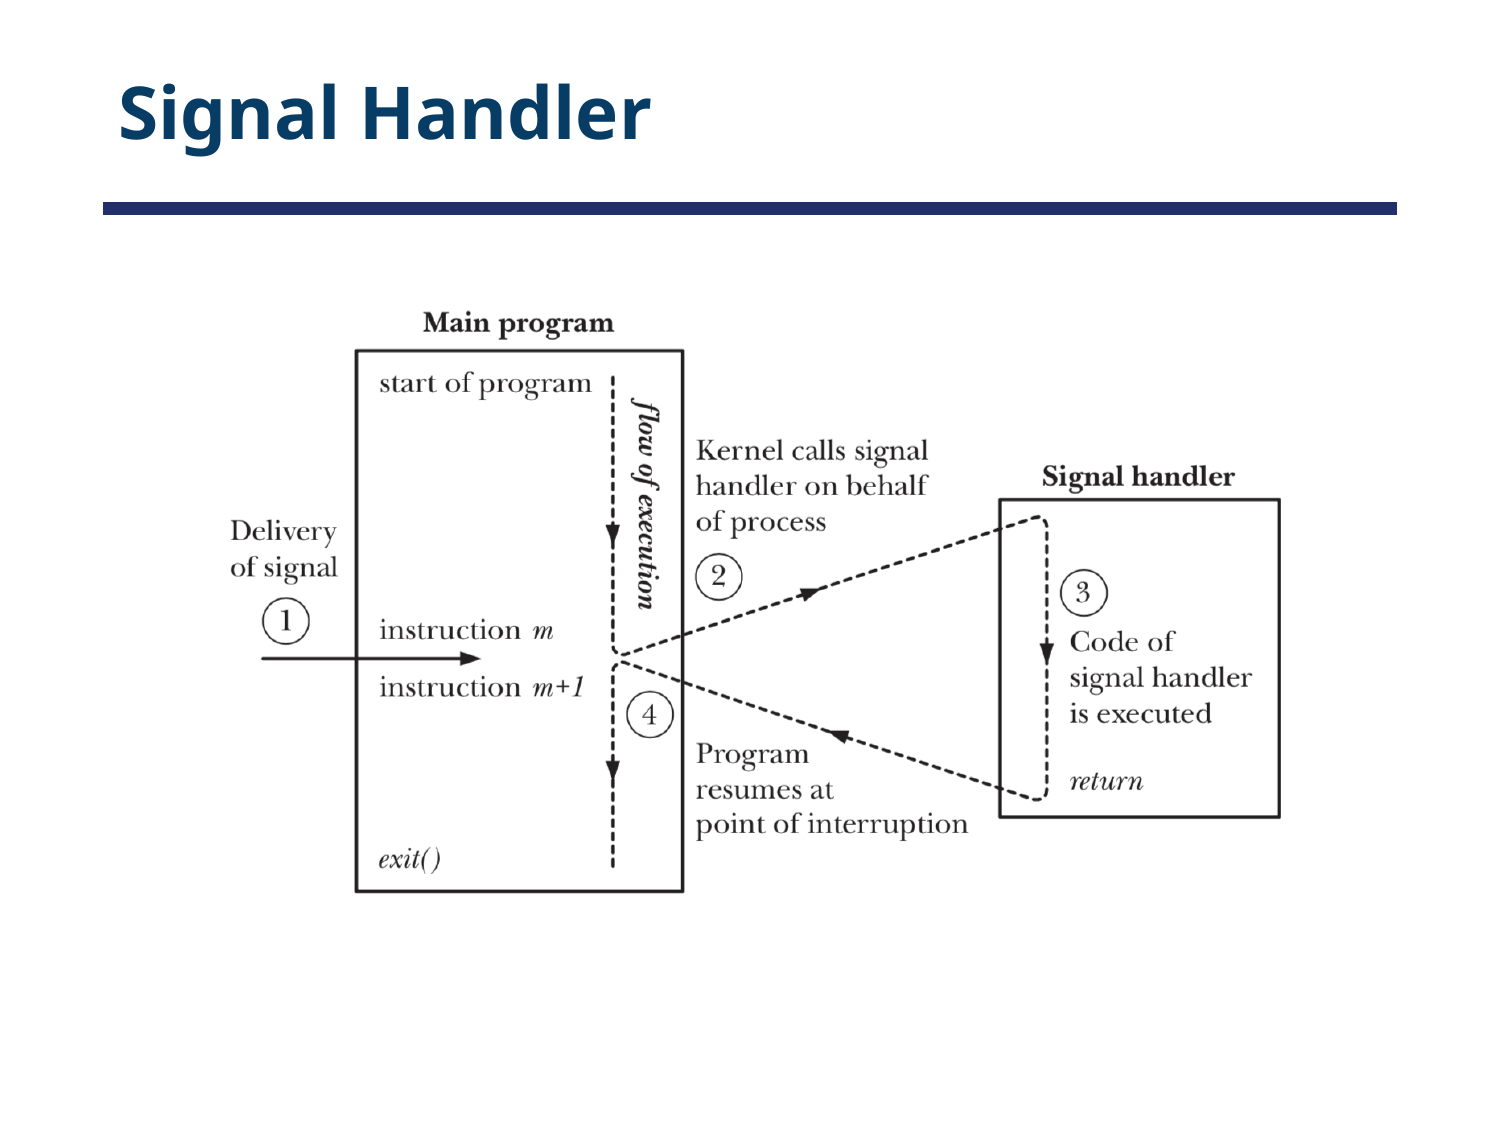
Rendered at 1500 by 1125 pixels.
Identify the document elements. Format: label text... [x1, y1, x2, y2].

title Signal Handler [103, 34, 1397, 197]
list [215, 305, 1285, 902]
